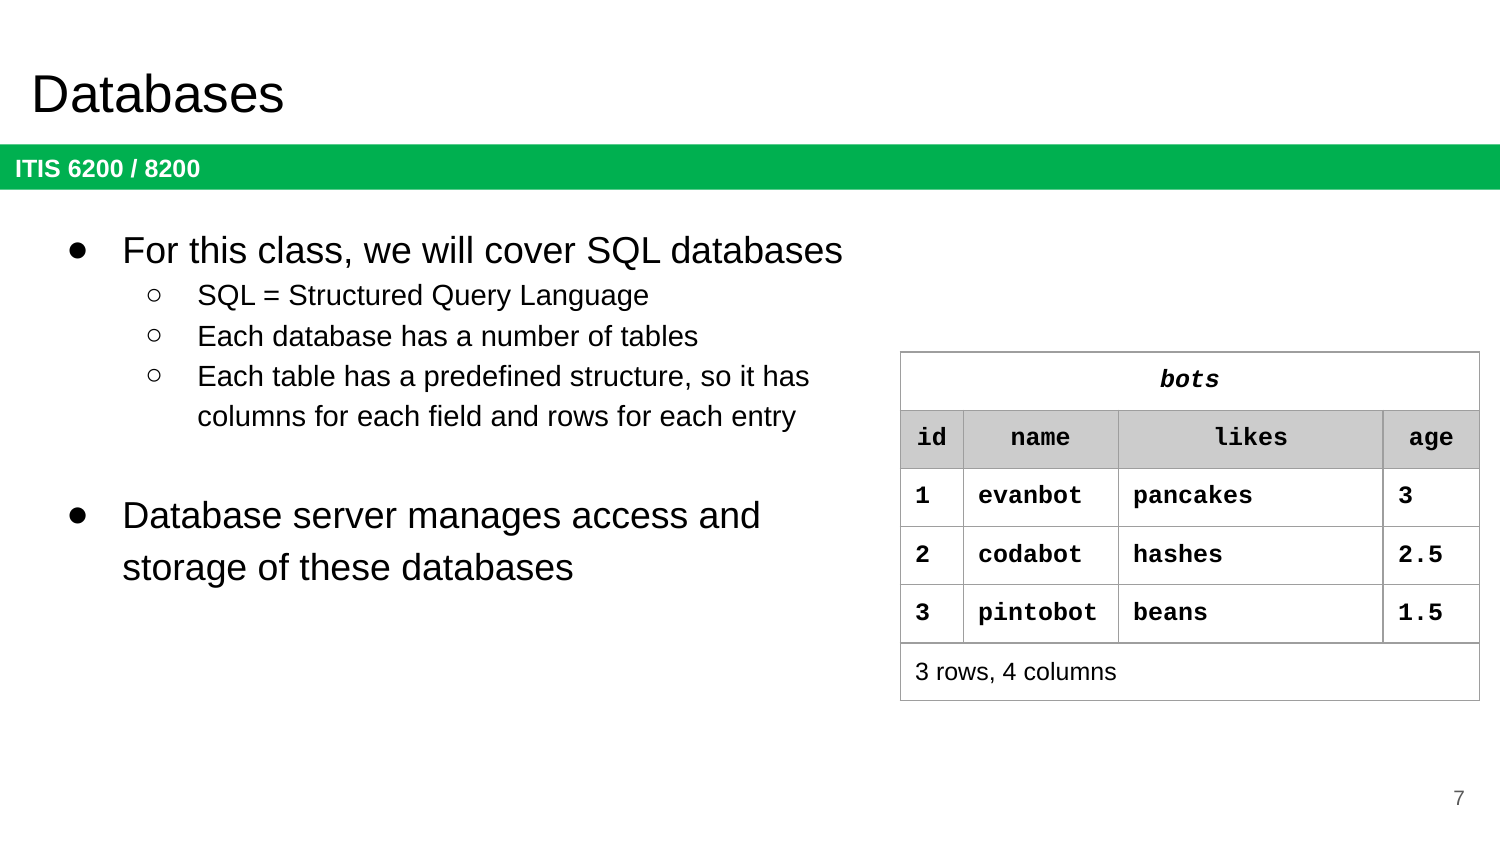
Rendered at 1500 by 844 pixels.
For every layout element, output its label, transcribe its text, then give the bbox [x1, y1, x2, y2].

table_cell likes [1119, 411, 1382, 468]
table_cell 1 [901, 469, 963, 526]
table_cell age [1384, 411, 1479, 468]
table_cell hashes [1119, 527, 1382, 584]
table_cell beans [1119, 585, 1382, 642]
table_cell evanbot [964, 469, 1118, 526]
table_cell name [964, 411, 1118, 468]
table_cell pancakes [1119, 469, 1382, 526]
table_cell 2.5 [1384, 527, 1479, 584]
table_cell id [901, 411, 963, 468]
table_cell codabot [964, 527, 1118, 584]
table_cell 1.5 [1384, 585, 1479, 642]
table_cell 3 [1384, 469, 1479, 526]
table_cell pintobot [964, 585, 1118, 642]
table_cell 3 rows, 4 columns [901, 644, 1479, 700]
slide_number 7 [1389, 764, 1480, 830]
list For this class, we will cover SQL databases SQL = Structured Query Language Each database has a number of tables Each table has a predefined structure, so it has columns for each field and rows for each entry Database server manages access and storage of these databases [32, 204, 877, 823]
title Databases [16, 44, 1415, 139]
table_header bots [901, 353, 1479, 410]
table_cell 2 [901, 527, 963, 584]
table_cell 3 [901, 585, 963, 642]
